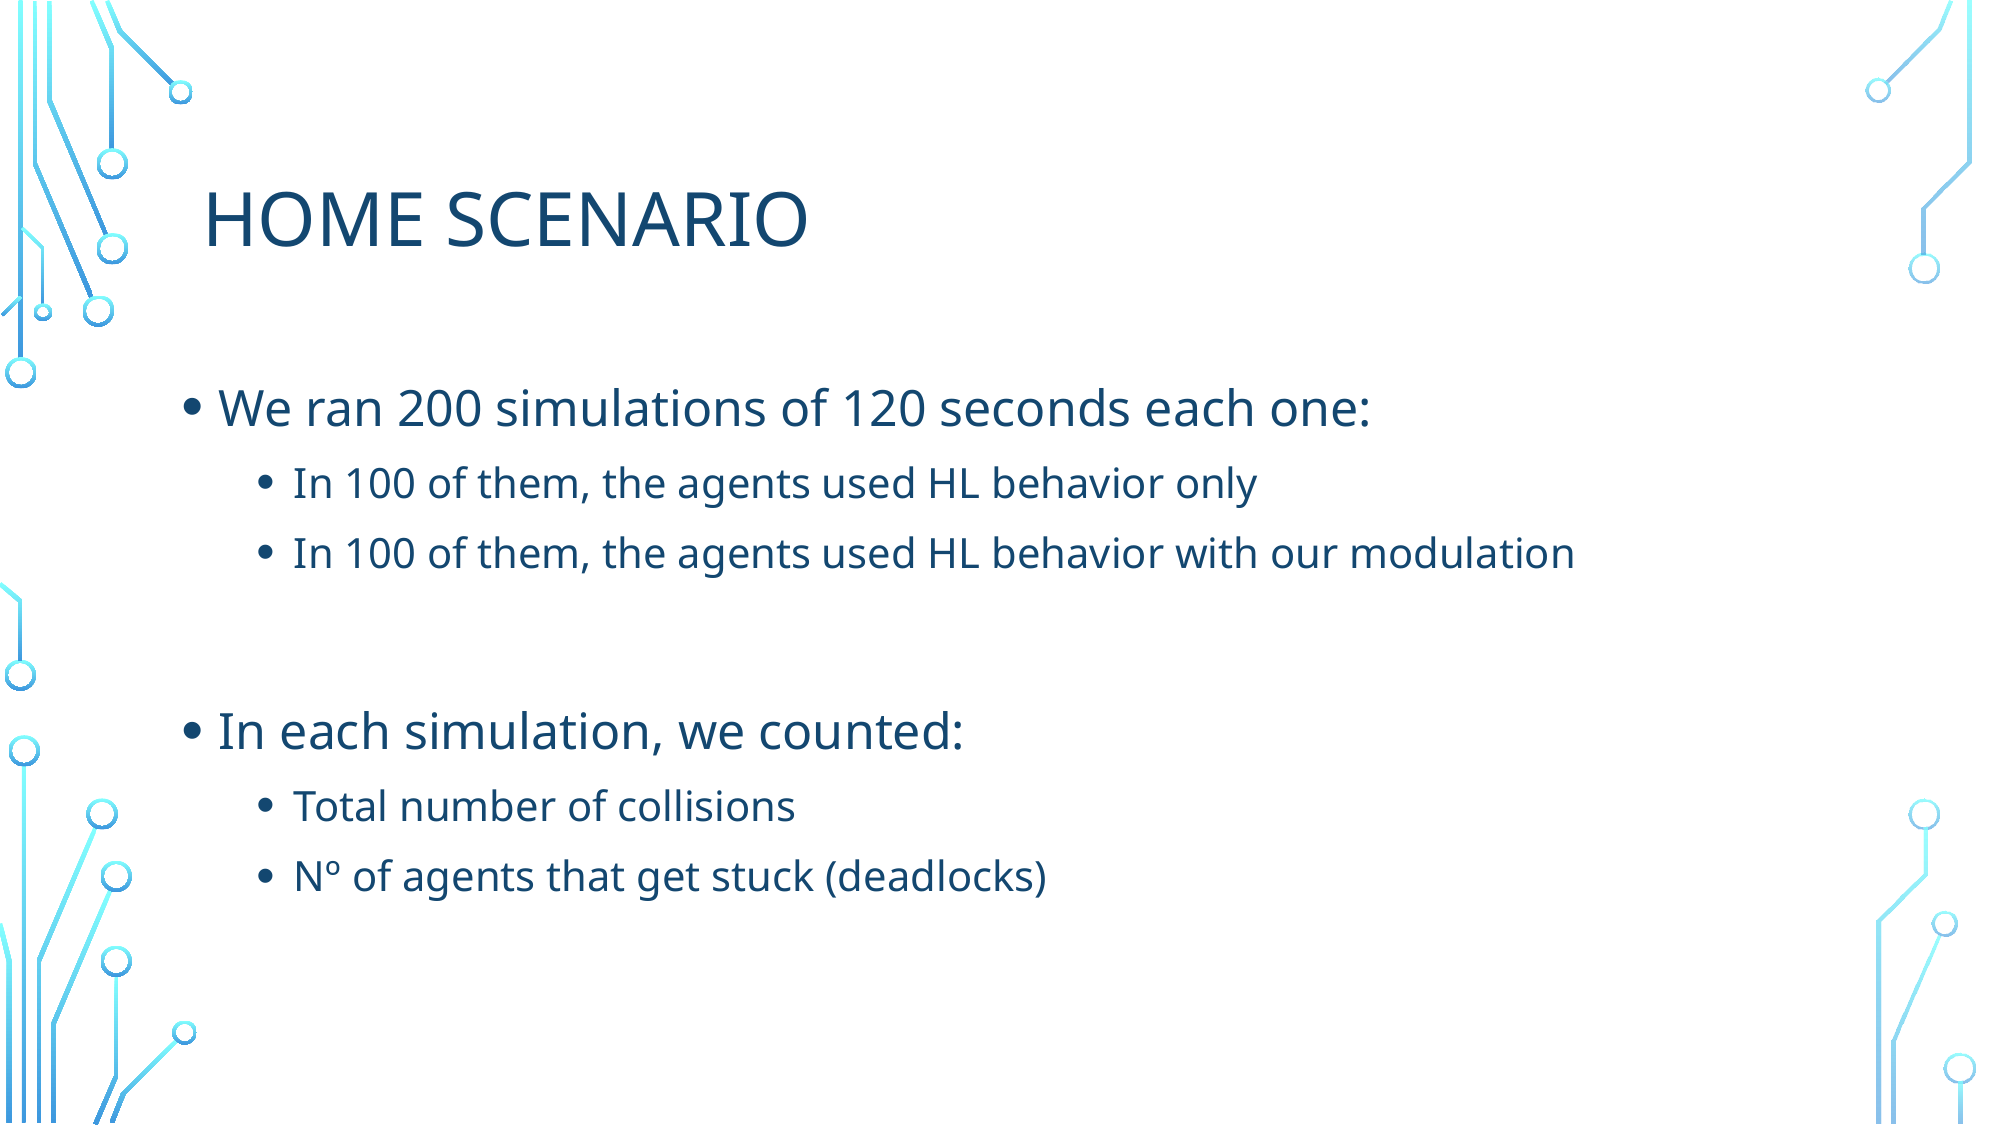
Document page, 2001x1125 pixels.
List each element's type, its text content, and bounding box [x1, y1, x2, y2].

list We ran 200 simulations of 120 seconds each one: In 100 of them, the agents used HL behavior only In 100 of them, the agents used HL behavior with our modulation In each simulation, we counted: Total number of collisions Nº of agents that get stuck (deadlocks) [166, 356, 1848, 984]
title Home scenario [187, 101, 1813, 344]
